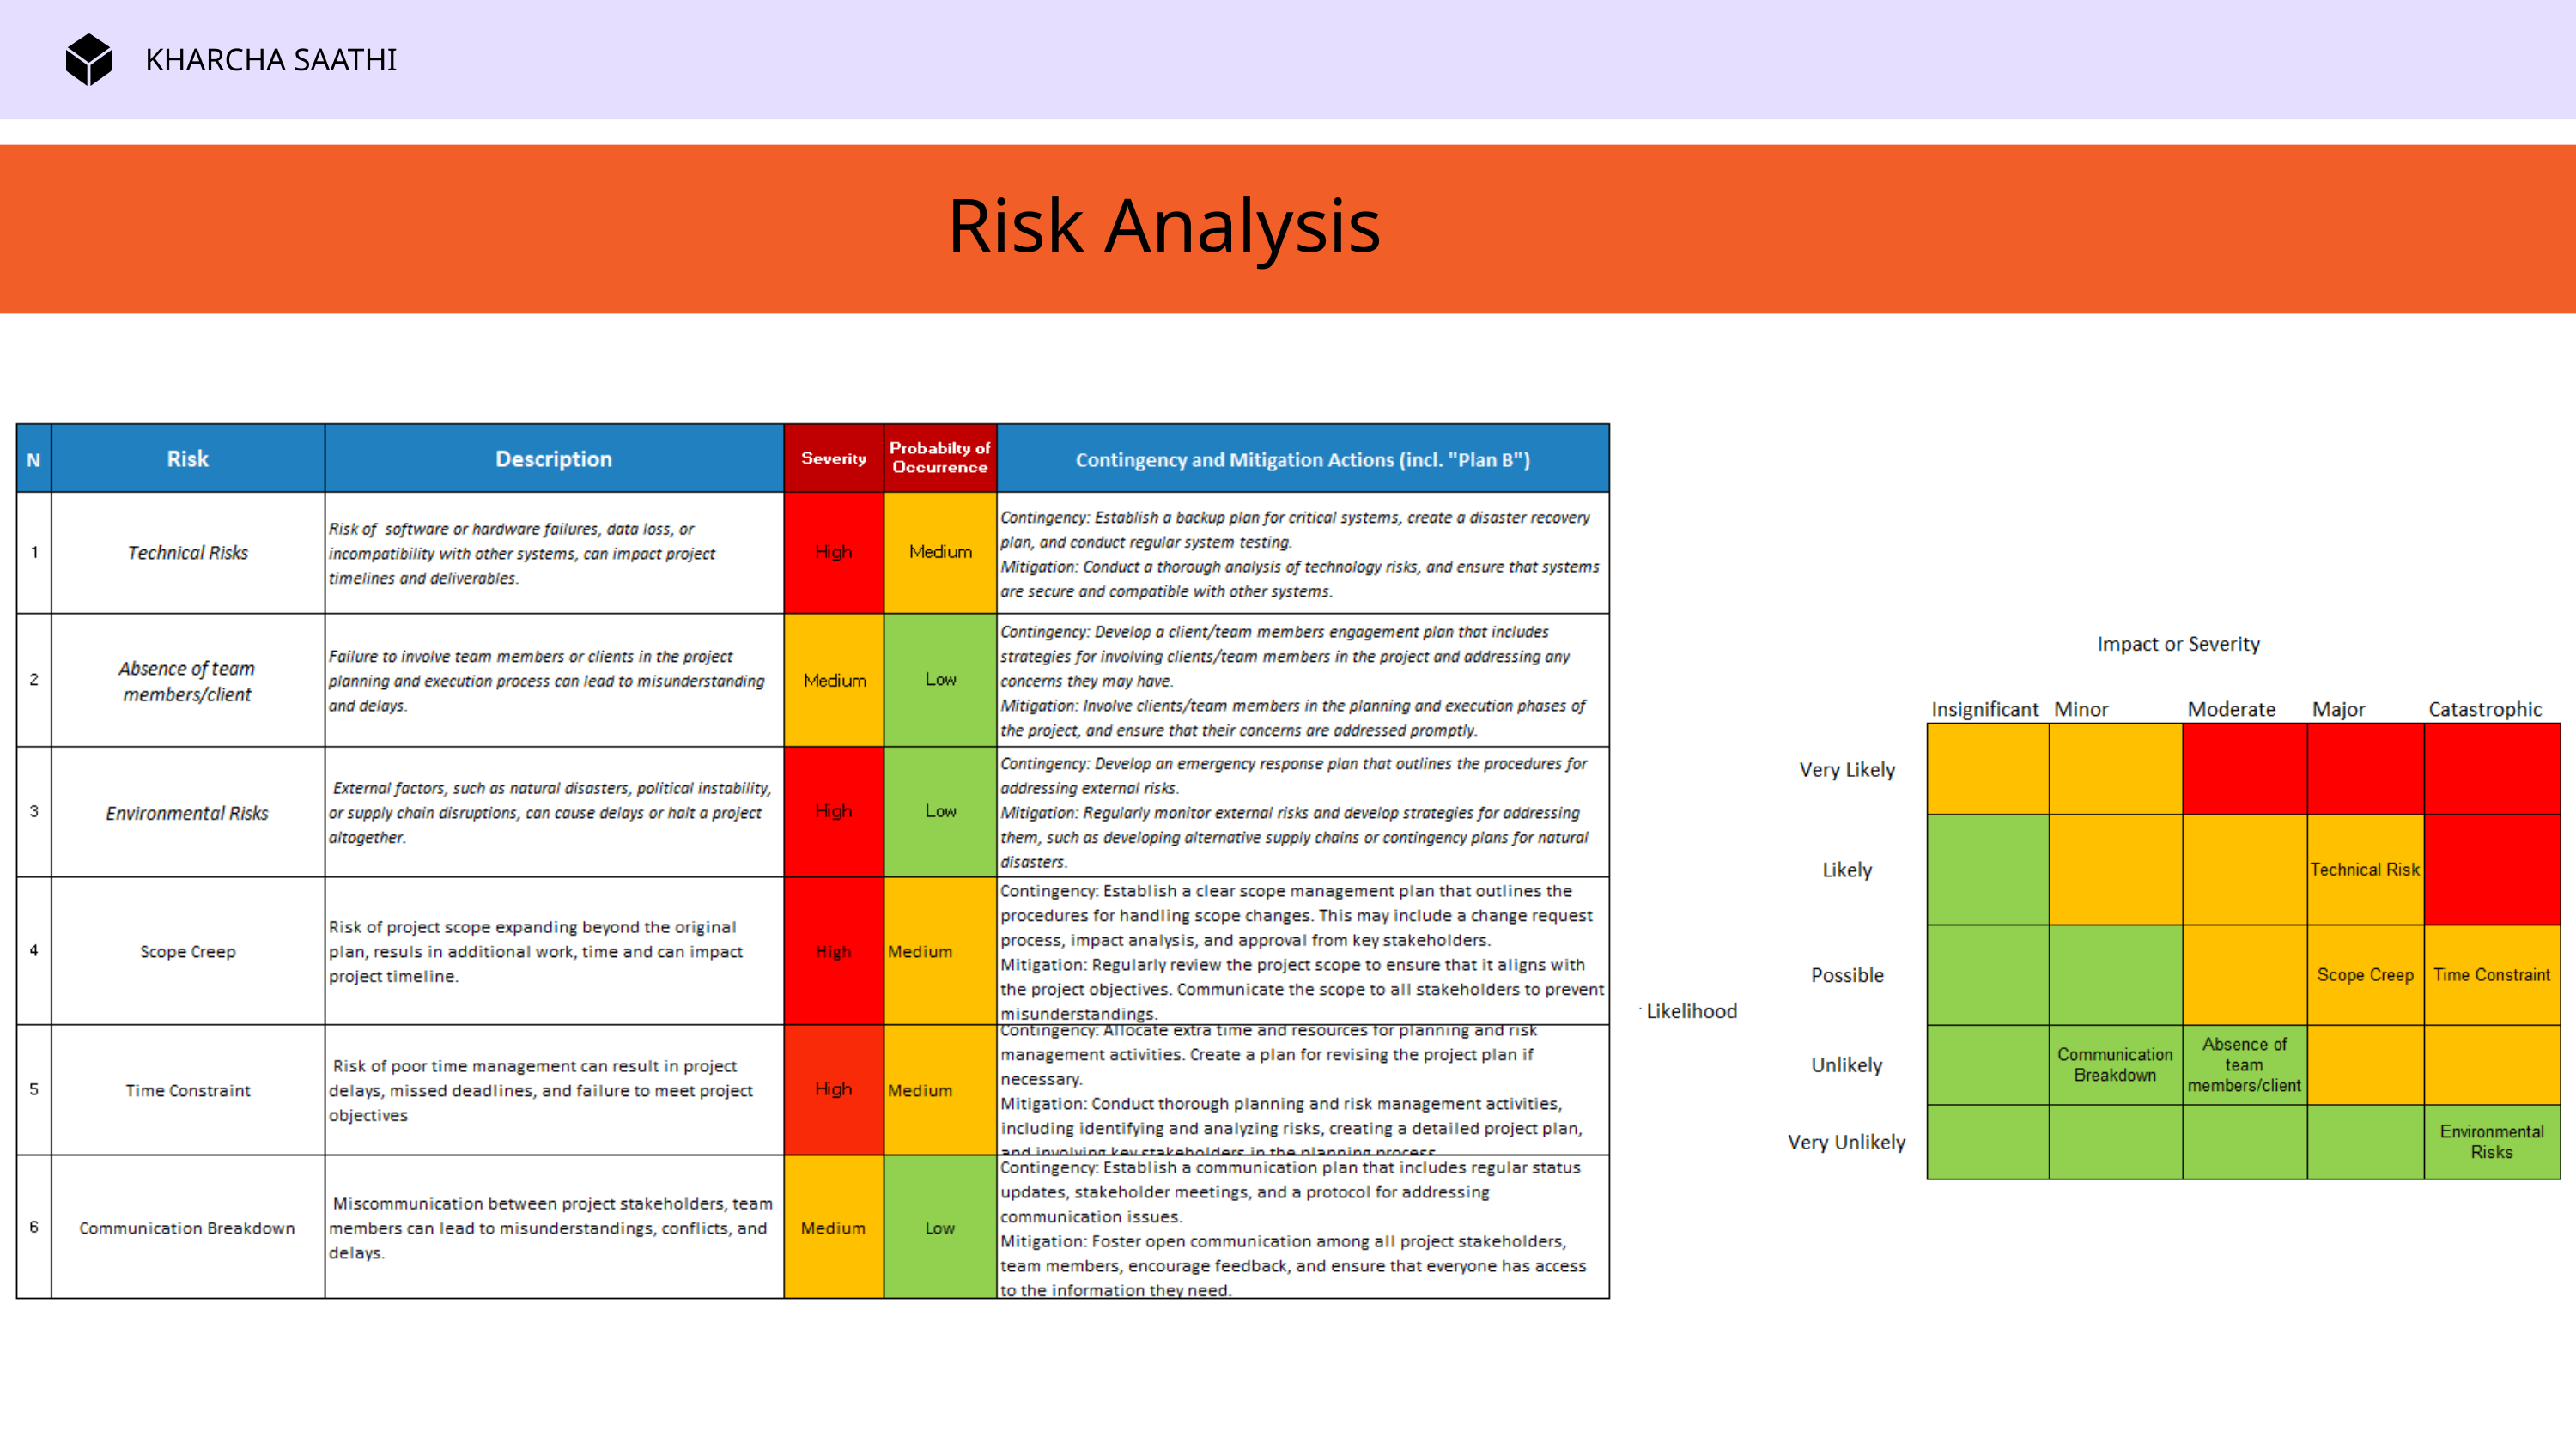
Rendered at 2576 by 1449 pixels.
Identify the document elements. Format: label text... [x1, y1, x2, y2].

picture [0, 402, 2576, 1325]
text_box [66, 33, 750, 86]
text_box Risk Analysis [941, 163, 1389, 267]
text_box [0, 144, 2576, 314]
text_box [0, 0, 2576, 120]
